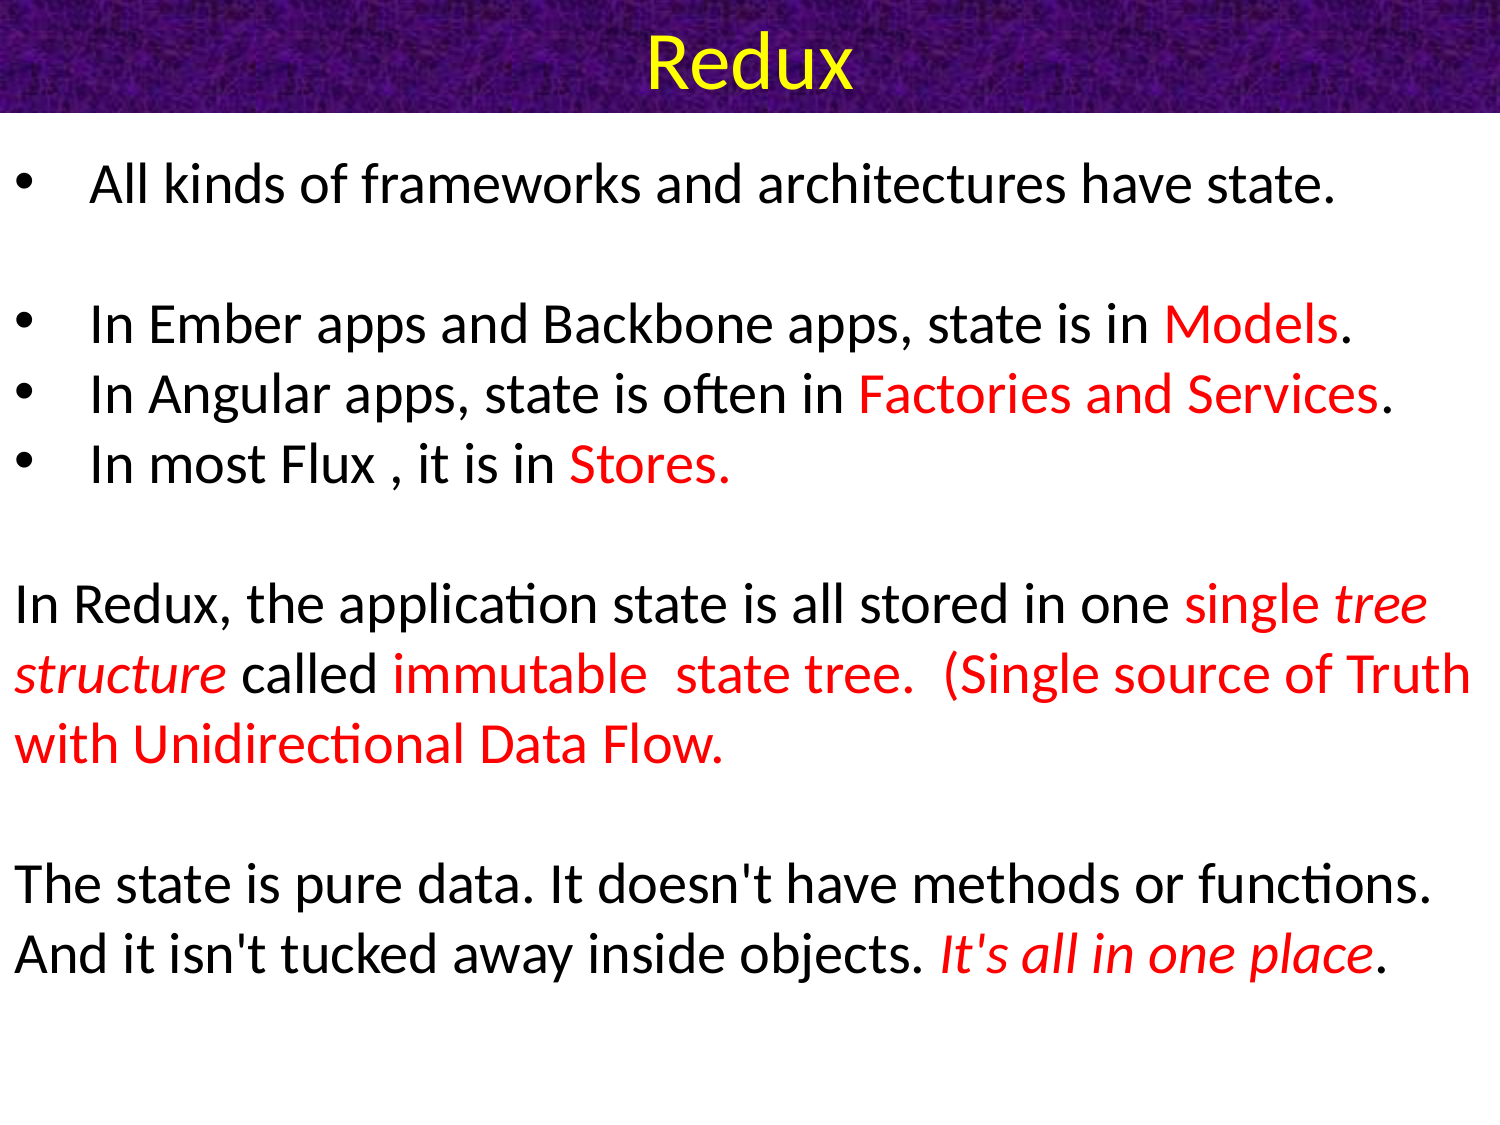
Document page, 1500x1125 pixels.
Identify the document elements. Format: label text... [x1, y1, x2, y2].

text_box All kinds of frameworks and architectures have state. In Ember apps and Backbone apps, state is in Models. In Angular apps, state is often in Factories and Services. In most Flux , it is in Stores. In Redux, the application state is all stored in one single tree structure called immutable state tree. (Single source of Truth with Unidirectional Data Flow. The state is pure data. It doesn't have methods or functions. And it isn't tucked away inside objects. It's all in one place. [0, 137, 1488, 993]
title Redux [0, 0, 1500, 113]
